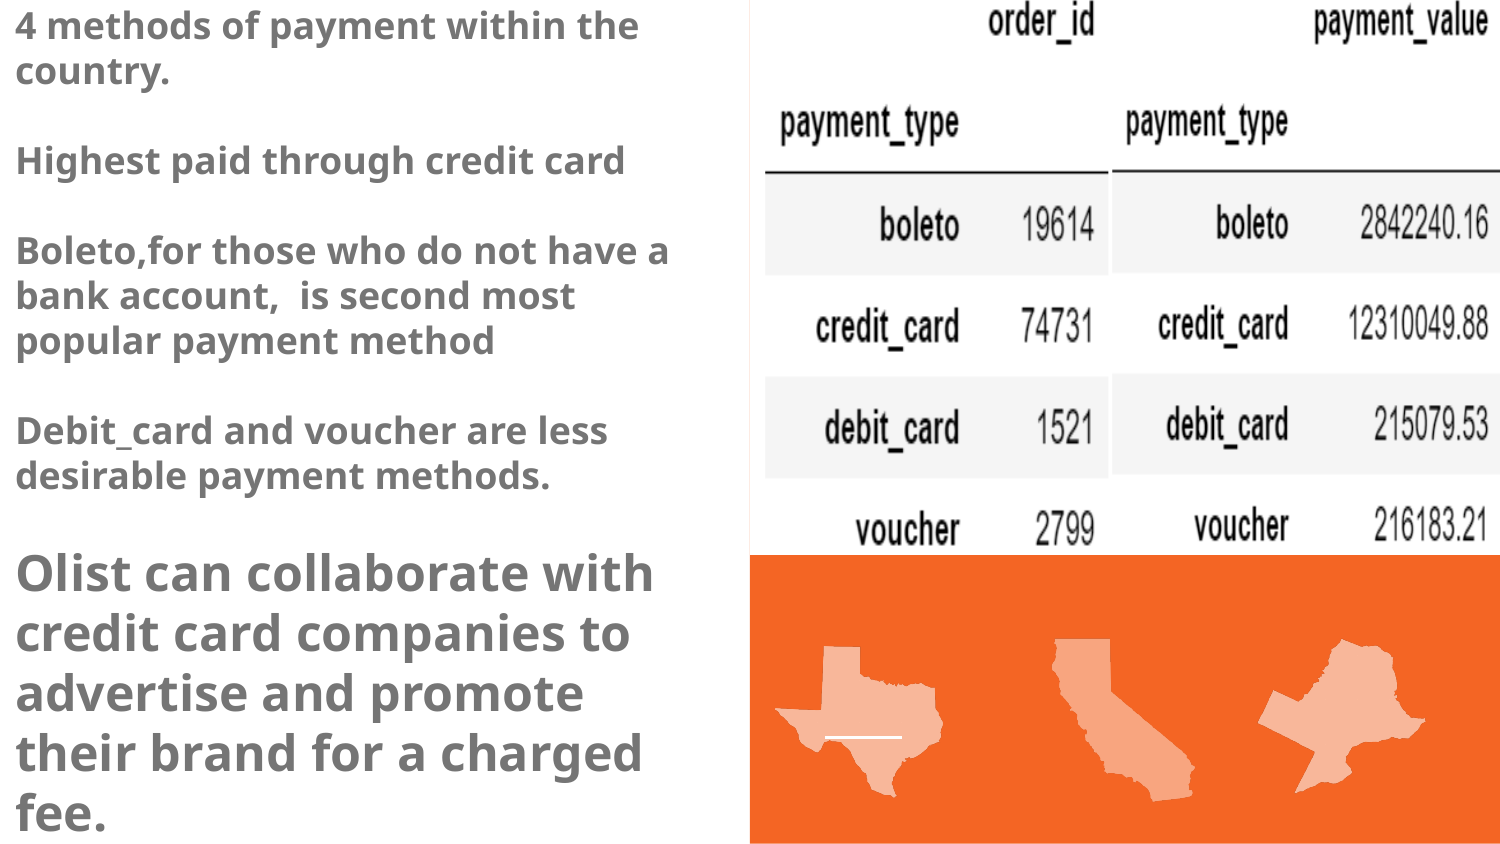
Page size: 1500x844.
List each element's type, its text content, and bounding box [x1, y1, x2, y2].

picture [775, 638, 944, 807]
picture [1257, 638, 1426, 807]
title 4 methods of payment within the country. Highest paid through credit card Boleto,for those who do not have a bank account, is second most popular payment method Debit_card and voucher are less desirable payment methods. Olist can collaborate with credit card companies to advertise and promote their brand for a charged fee. [0, 0, 708, 844]
picture [749, 0, 1500, 555]
picture [1028, 625, 1222, 819]
